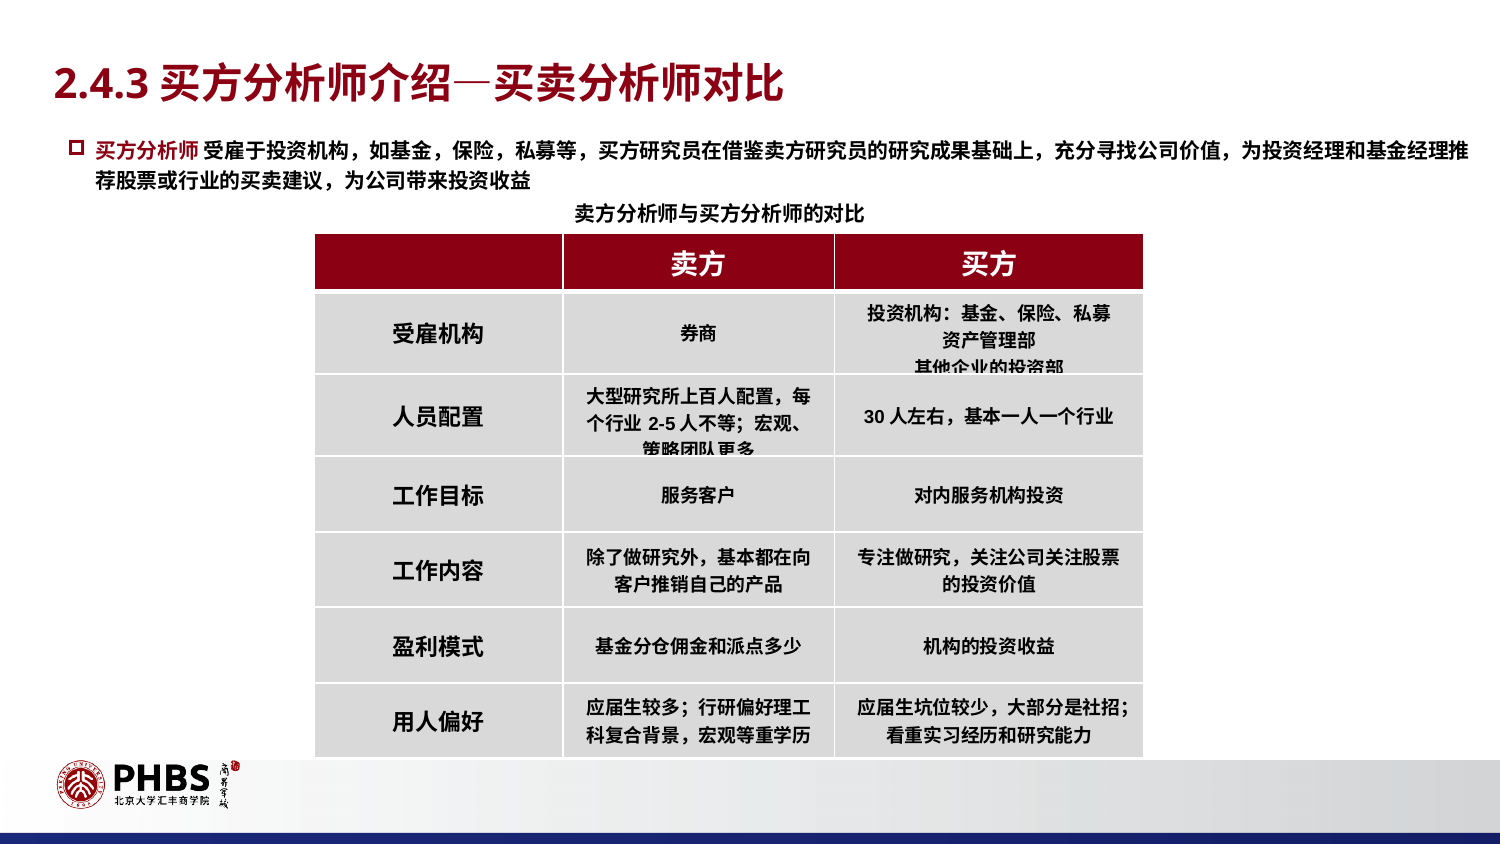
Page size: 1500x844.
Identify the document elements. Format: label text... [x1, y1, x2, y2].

table_cell 应届生坑位较少，大部分是社招；看重实习经历和研究能力 [835, 684, 1143, 757]
text_box 2.4.3买方分析师介绍—买卖分析师对比 [38, 42, 938, 115]
table_header 卖方 [564, 234, 834, 289]
table_cell 用人偏好 [315, 684, 562, 757]
table_cell 工作目标 [315, 457, 562, 531]
table_cell 受雇机构 [315, 294, 562, 373]
table_cell 机构的投资收益 [835, 608, 1143, 682]
text_box 买方分析师 受雇于投资机构，如基金，保险，私募等，买方研究员在借鉴卖方研究员的研究成果基础上，充分寻找公司价值，为投资经理和基金经理推荐股票或行业的买卖建议，为公司带来投资收益 [52, 125, 1500, 201]
table_cell 基金分仓佣金和派点多少 [564, 608, 834, 682]
picture [0, 760, 1500, 844]
text_box 卖方分析师与买方分析师的对比 [540, 192, 900, 233]
table_cell 除了做研究外，基本都在向客户推销自己的产品 [564, 533, 834, 606]
table_cell 工作内容 [315, 533, 562, 606]
table_cell 盈利模式 [315, 608, 562, 682]
table_cell 对内服务机构投资 [835, 457, 1143, 531]
table_cell 专注做研究，关注公司关注股票的投资价值 [835, 533, 1143, 606]
table_cell 券商 [564, 294, 834, 373]
table_cell 大型研究所上百人配置，每个行业2-5人不等；宏观、策略团队更多 [564, 375, 834, 455]
table_header 买方 [835, 234, 1143, 289]
table_cell 人员配置 [315, 375, 562, 455]
table_header [315, 234, 562, 289]
table_cell 投资机构：基金、保险、私募 资产管理部 其他企业的投资部 [835, 294, 1143, 373]
table_cell 应届生较多；行研偏好理工科复合背景，宏观等重学历 [564, 684, 834, 757]
table_cell 服务客户 [564, 457, 834, 531]
table_cell 30人左右，基本一人一个行业 [835, 375, 1143, 455]
